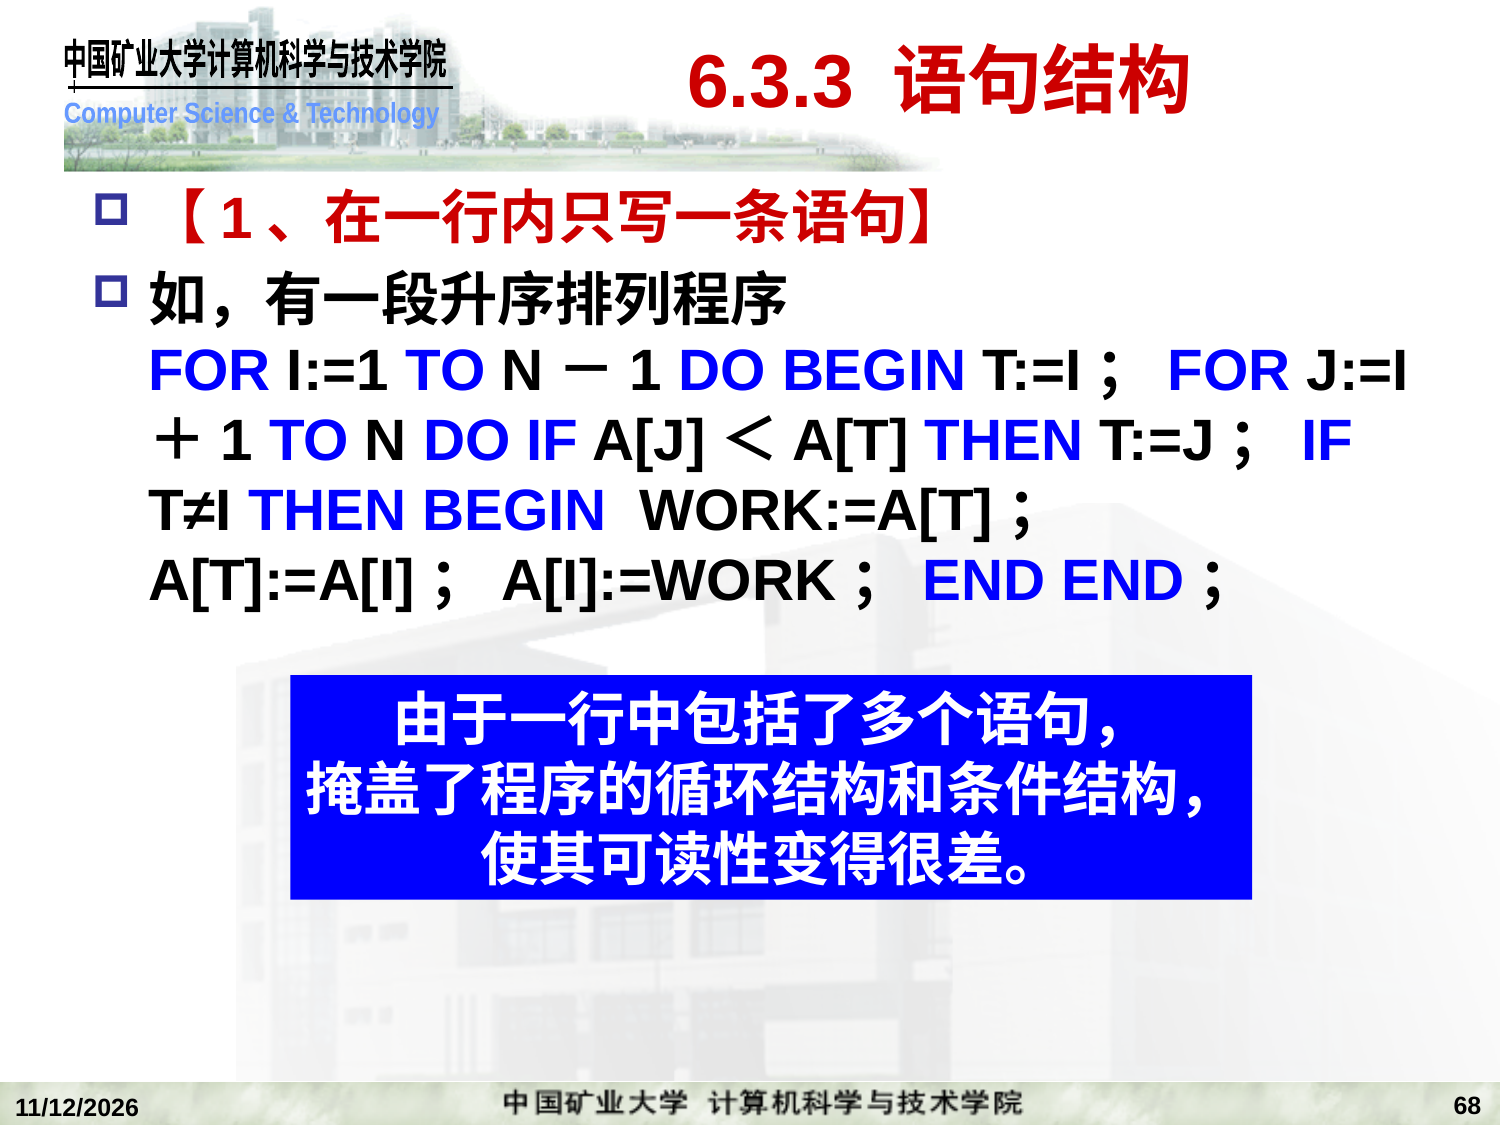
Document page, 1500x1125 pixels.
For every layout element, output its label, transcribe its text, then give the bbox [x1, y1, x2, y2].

slide_number 68 [1364, 1082, 1500, 1125]
text_box 由于一行中包括了多个语句， 掩盖了程序的循环结构和条件结构， 使其可读性变得很差。 [290, 675, 1253, 900]
picture [0, 1082, 1364, 1125]
picture [68, 51, 73, 59]
picture [64, 0, 954, 175]
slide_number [0, 1083, 313, 1125]
list 【1、在一行内只写一条语句】 如，有一段升序排列程序 FOR I:=1 TO N－1 DO BEGIN T:=I；FOR J:=I＋1 TO N DO IF A[J]＜A[T] THEN T:=J；IF T≠I THEN BEGIN WORK:=A[T]；A[T]:=A[I]；A[I]:=WORK；END END； [76, 172, 1428, 1006]
title 6.3.3 语句结构 [478, 14, 1402, 141]
